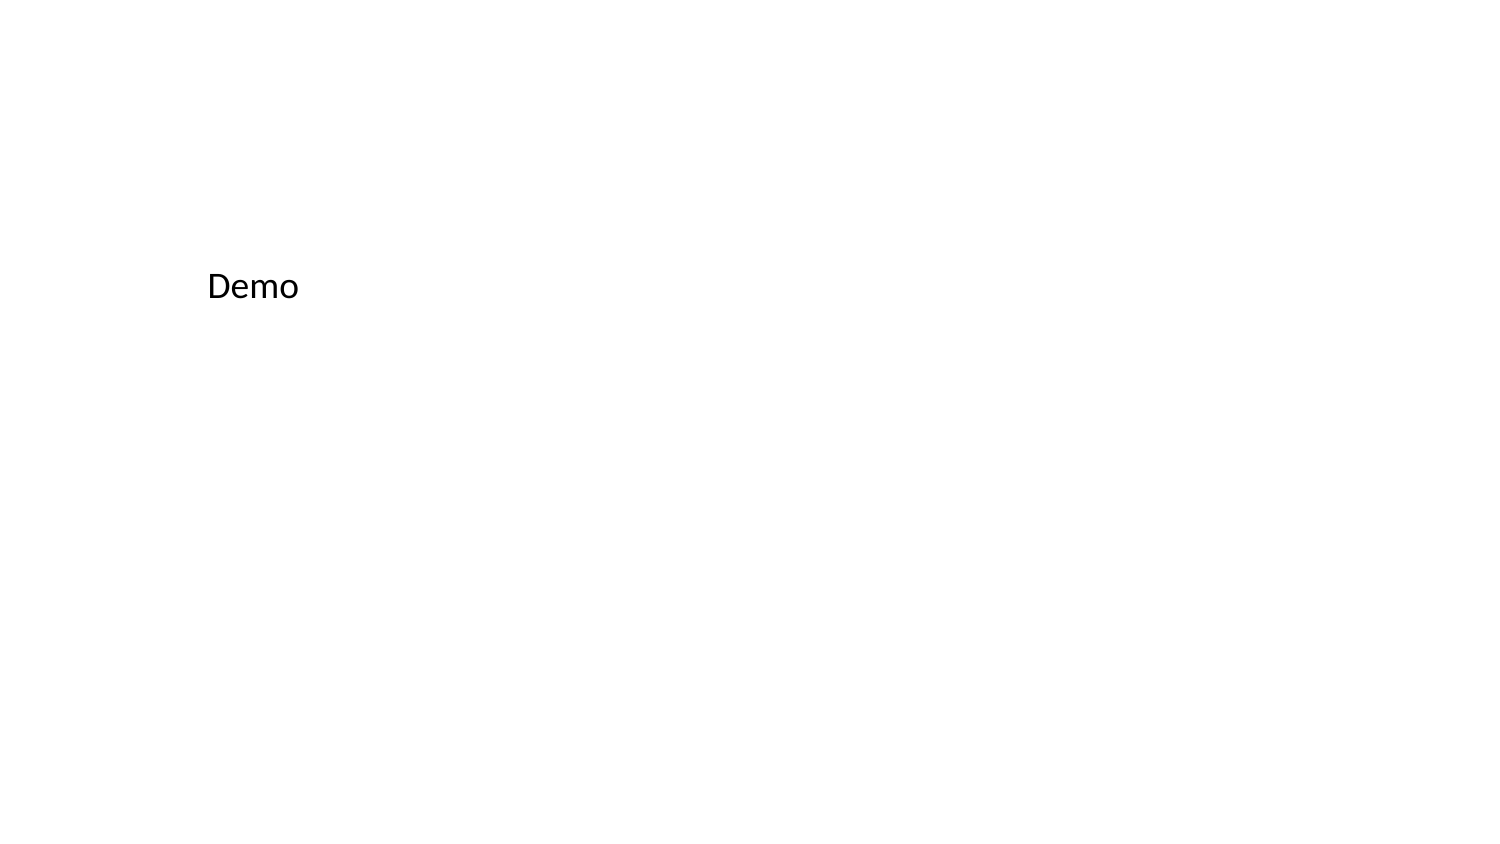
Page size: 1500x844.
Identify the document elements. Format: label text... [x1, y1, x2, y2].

text_box Demo [192, 253, 315, 314]
